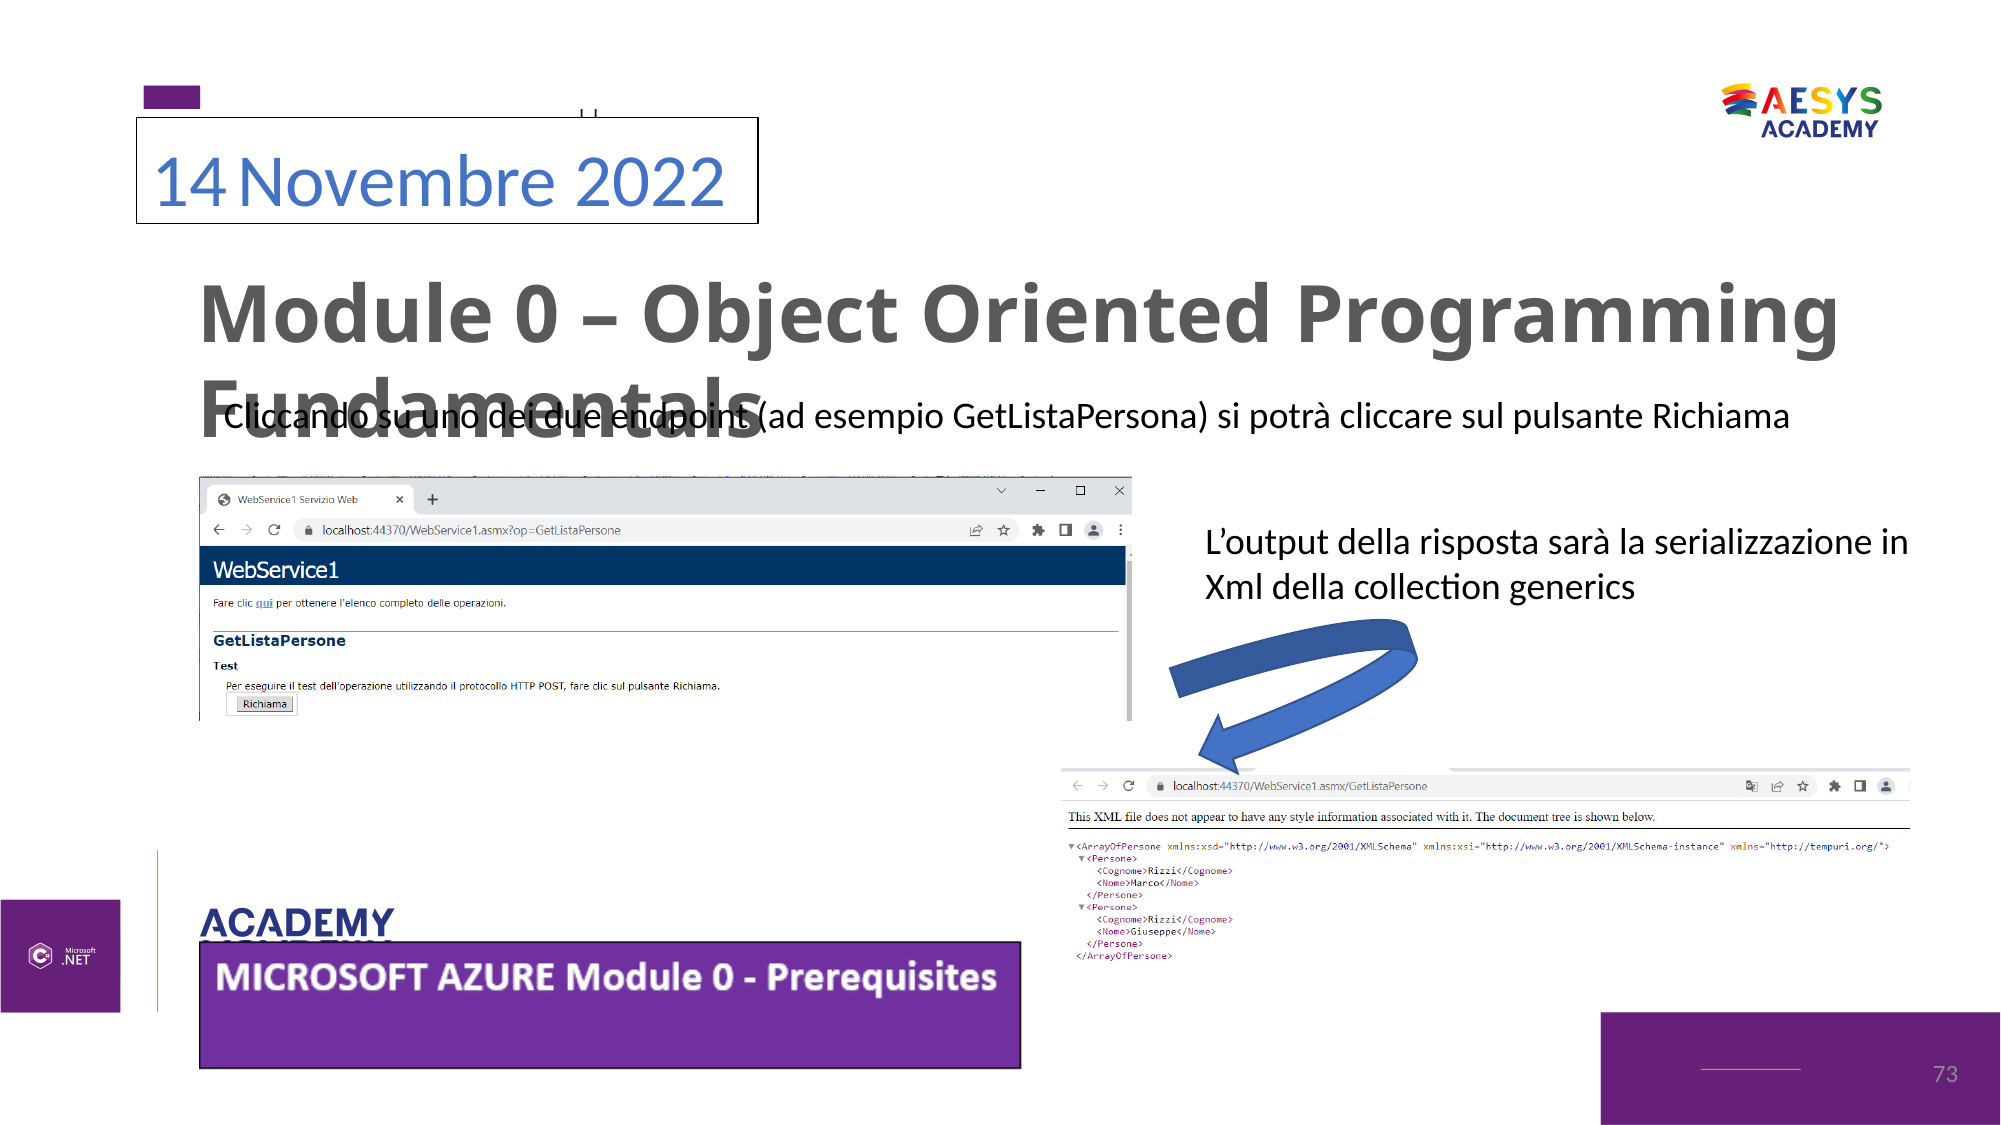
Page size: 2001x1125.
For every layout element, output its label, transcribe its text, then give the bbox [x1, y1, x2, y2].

text_box Module 0 – Object Oriented Programming Fundamentals [182, 255, 1943, 461]
text_box 14 Novembre 2022 [136, 117, 758, 224]
text_box L’output della risposta sarà la serializzazione in Xml della collection generics [1190, 509, 1934, 615]
text_box Cliccando su uno dei due endpoint (ad esempio GetListaPersona) si potrà cliccare sul pulsante Richiama [209, 384, 1808, 444]
text_box [1168, 618, 1418, 768]
slide_number 73 [1412, 1042, 1974, 1102]
picture [0, 0, 2001, 1125]
